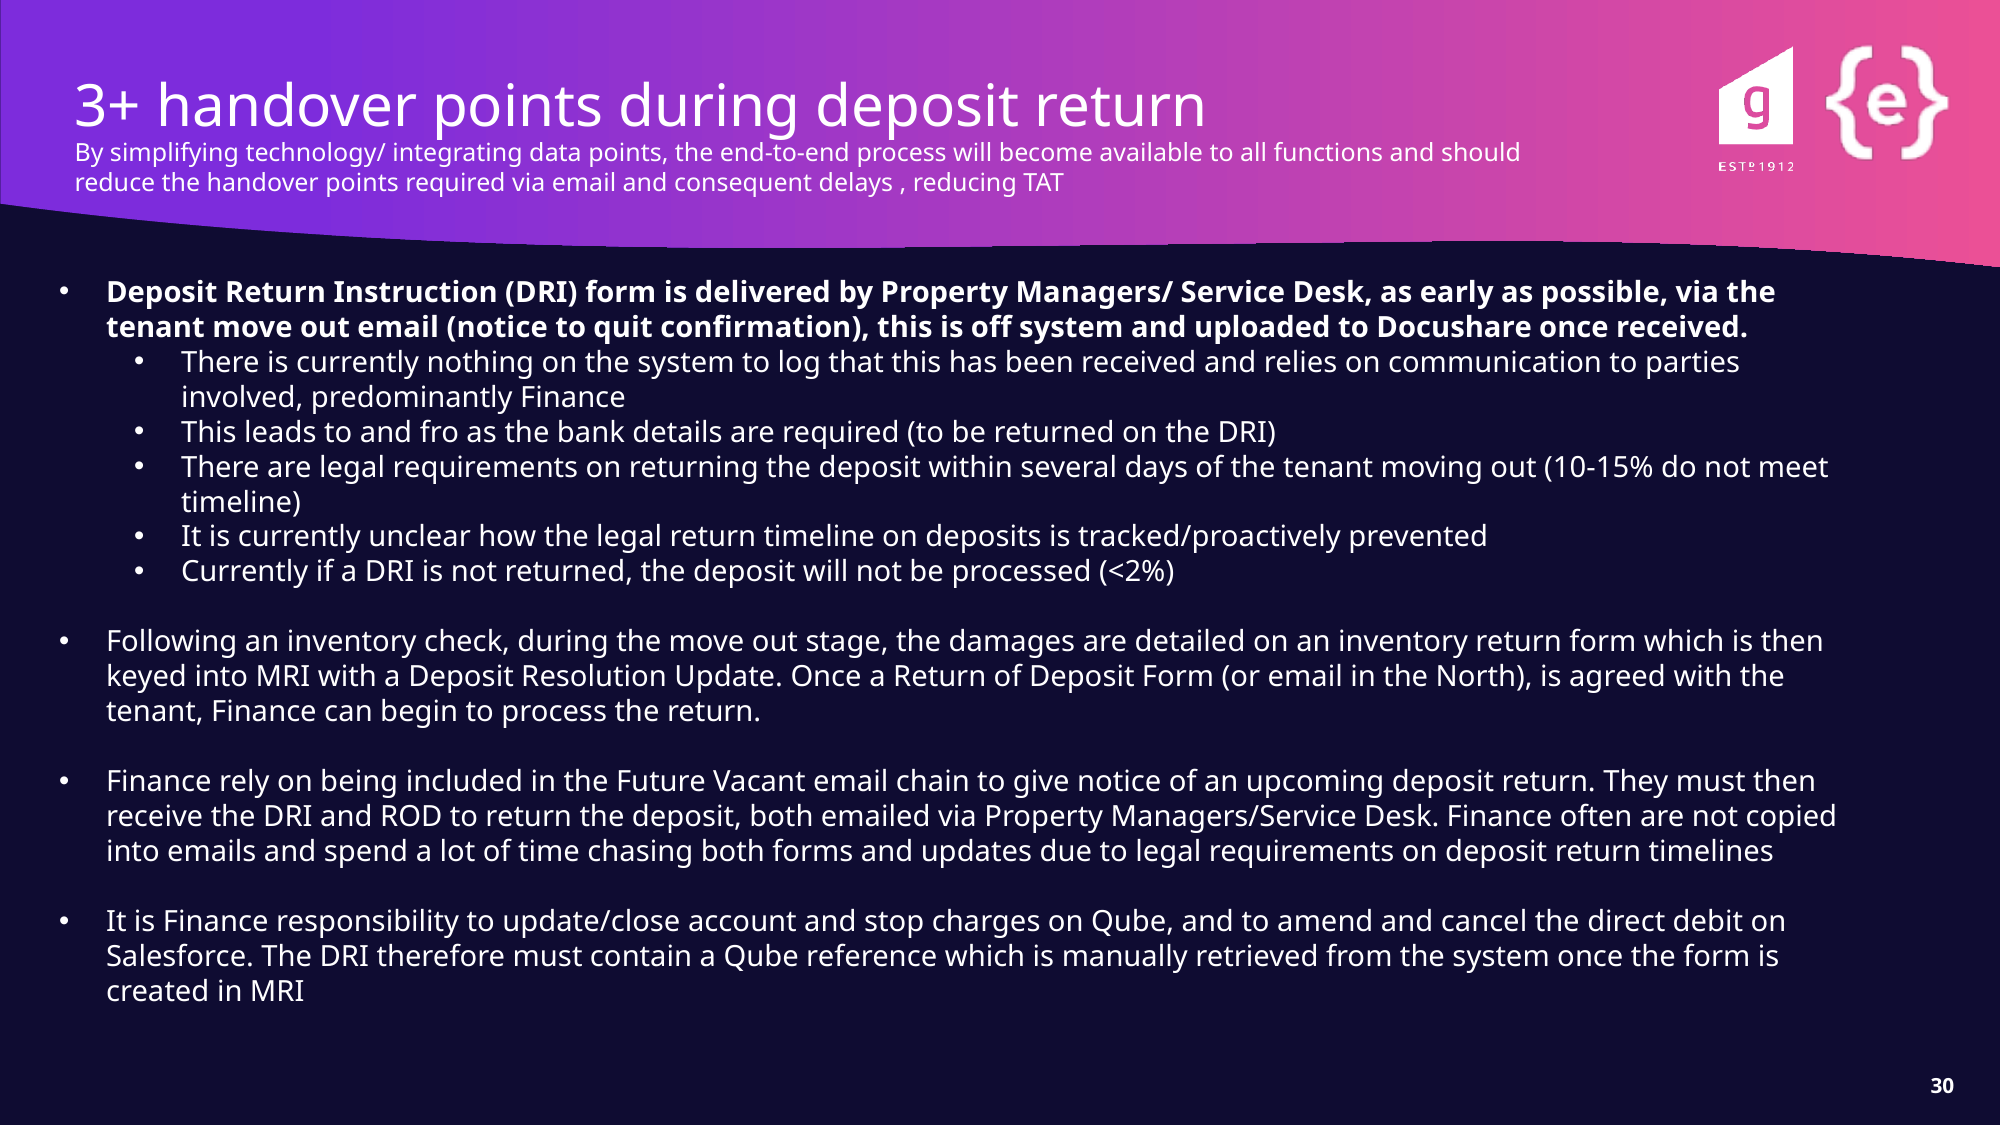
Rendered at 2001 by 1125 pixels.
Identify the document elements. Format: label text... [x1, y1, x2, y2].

title 3+ handover points during deposit return [59, 44, 1788, 171]
text_box 30 [1821, 1072, 1955, 1101]
text_box By simplifying technology/ integrating data points, the end-to-end process will become available to all functions and should reduce the handover points required via email and consequent delays , reducing TAT [59, 129, 1621, 204]
picture [1629, 0, 2001, 208]
text_box Deposit Return Instruction (DRI) form is delivered by Property Managers/ Service Desk, as early as possible, via the tenant move out email (notice to quit confirmation), this is off system and uploaded to Docushare once received. There is currently nothing on the system to log that this has been received and relies on communication to parties involved, predominantly Finance This leads to and fro as the bank details are required (to be returned on the DRI) There are legal requirements on returning the deposit within several days of the tenant moving out (10-15% do not meet timeline) It is currently unclear how the legal return timeline on deposits is tracked/proactively prevented Currently if a DRI is not returned, the deposit will not be processed (<2%) Following an inventory check, during the move out stage, the damages are detailed on an inventory return form which is then keyed into MRI with a Deposit Resolution Update. Once a Return of Deposit Form (or email in the North), is agreed with the tenant, Finance can begin to process the return. Finance rely on being included in the Future Vacant email chain to give notice of an upcoming deposit return. They must then receive the DRI and ROD to return the deposit, both emailed via Property Managers/Service Desk. Finance often are not copied into emails and spend a lot of time chasing both forms and updates due to legal requirements on deposit return timelines It is Finance responsibility to update/close account and stop charges on Qube, and to amend and cancel the direct debit on Salesforce. The DRI therefore must contain a Qube reference which is manually retrieved from the system once the form is created in MRI [44, 265, 1874, 1015]
